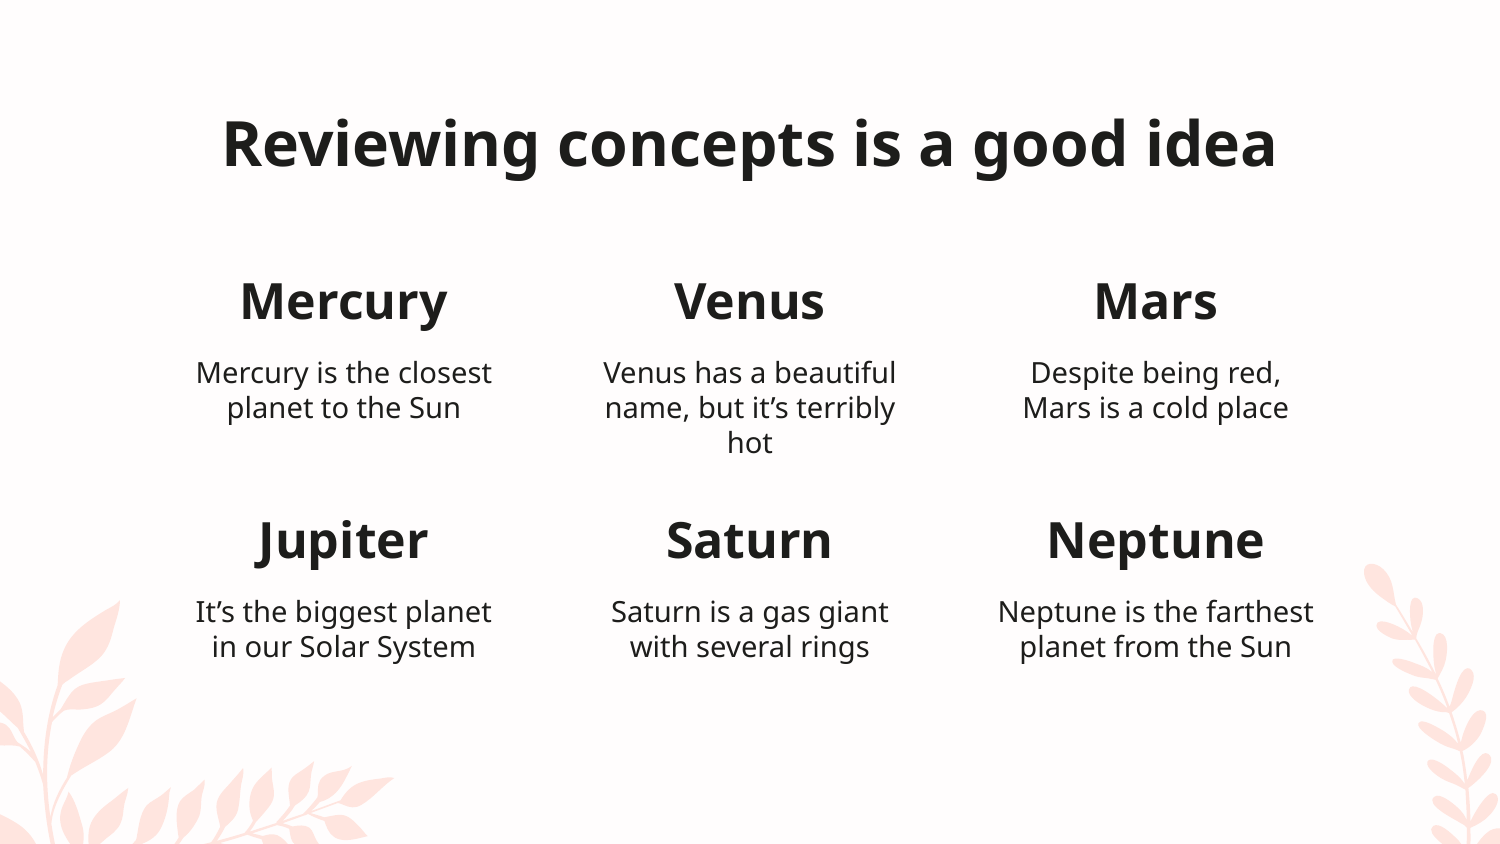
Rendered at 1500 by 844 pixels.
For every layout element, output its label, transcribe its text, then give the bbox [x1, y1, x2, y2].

subtitle Jupiter [169, 504, 519, 584]
subtitle Neptune [981, 504, 1331, 584]
subtitle Neptune is the farthest planet from the Sun [981, 584, 1331, 671]
subtitle Despite being red, Mars is a cold place [981, 345, 1331, 432]
subtitle Venus [575, 266, 925, 345]
title Reviewing concepts is a good idea [118, 88, 1382, 167]
subtitle Mercury is the closest planet to the Sun [169, 345, 519, 432]
subtitle Mars [981, 266, 1331, 345]
subtitle Saturn [575, 504, 925, 584]
subtitle It’s the biggest planet in our Solar System [169, 584, 519, 671]
subtitle Saturn is a gas giant with several rings [575, 584, 925, 671]
subtitle Mercury [169, 266, 519, 345]
subtitle Venus has a beautiful name, but it’s terribly hot [575, 345, 925, 432]
